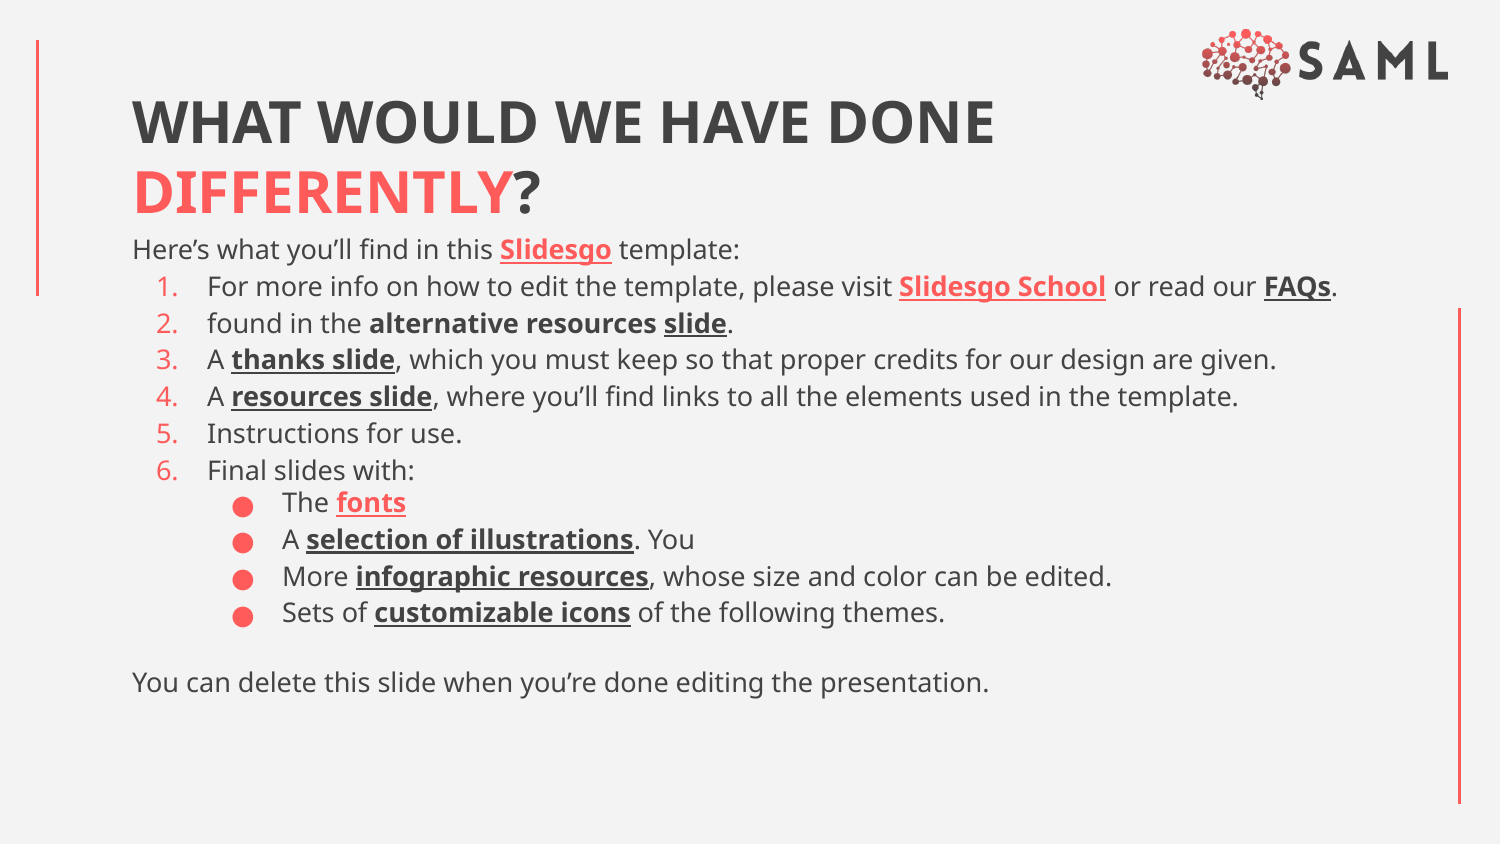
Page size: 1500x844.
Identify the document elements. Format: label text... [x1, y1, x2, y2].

picture [1194, 0, 1456, 197]
subtitle Here’s what you’ll find in this Slidesgo template: For more info on how to edit the template, please visit Slidesgo School or read our FAQs. found in the alternative resources slide. A thanks slide, which you must keep so that proper credits for our design are given. A resources slide, where you’ll find links to all the elements used in the template. Instructions for use. Final slides with: The fonts A selection of illustrations. You More infographic resources, whose size and color can be edited. Sets of customizable icons of the following themes. You can delete this slide when you’re done editing the presentation. [117, 217, 1383, 805]
title WHAT WOULD WE HAVE DONE DIFFERENTLY? [117, 70, 1189, 148]
